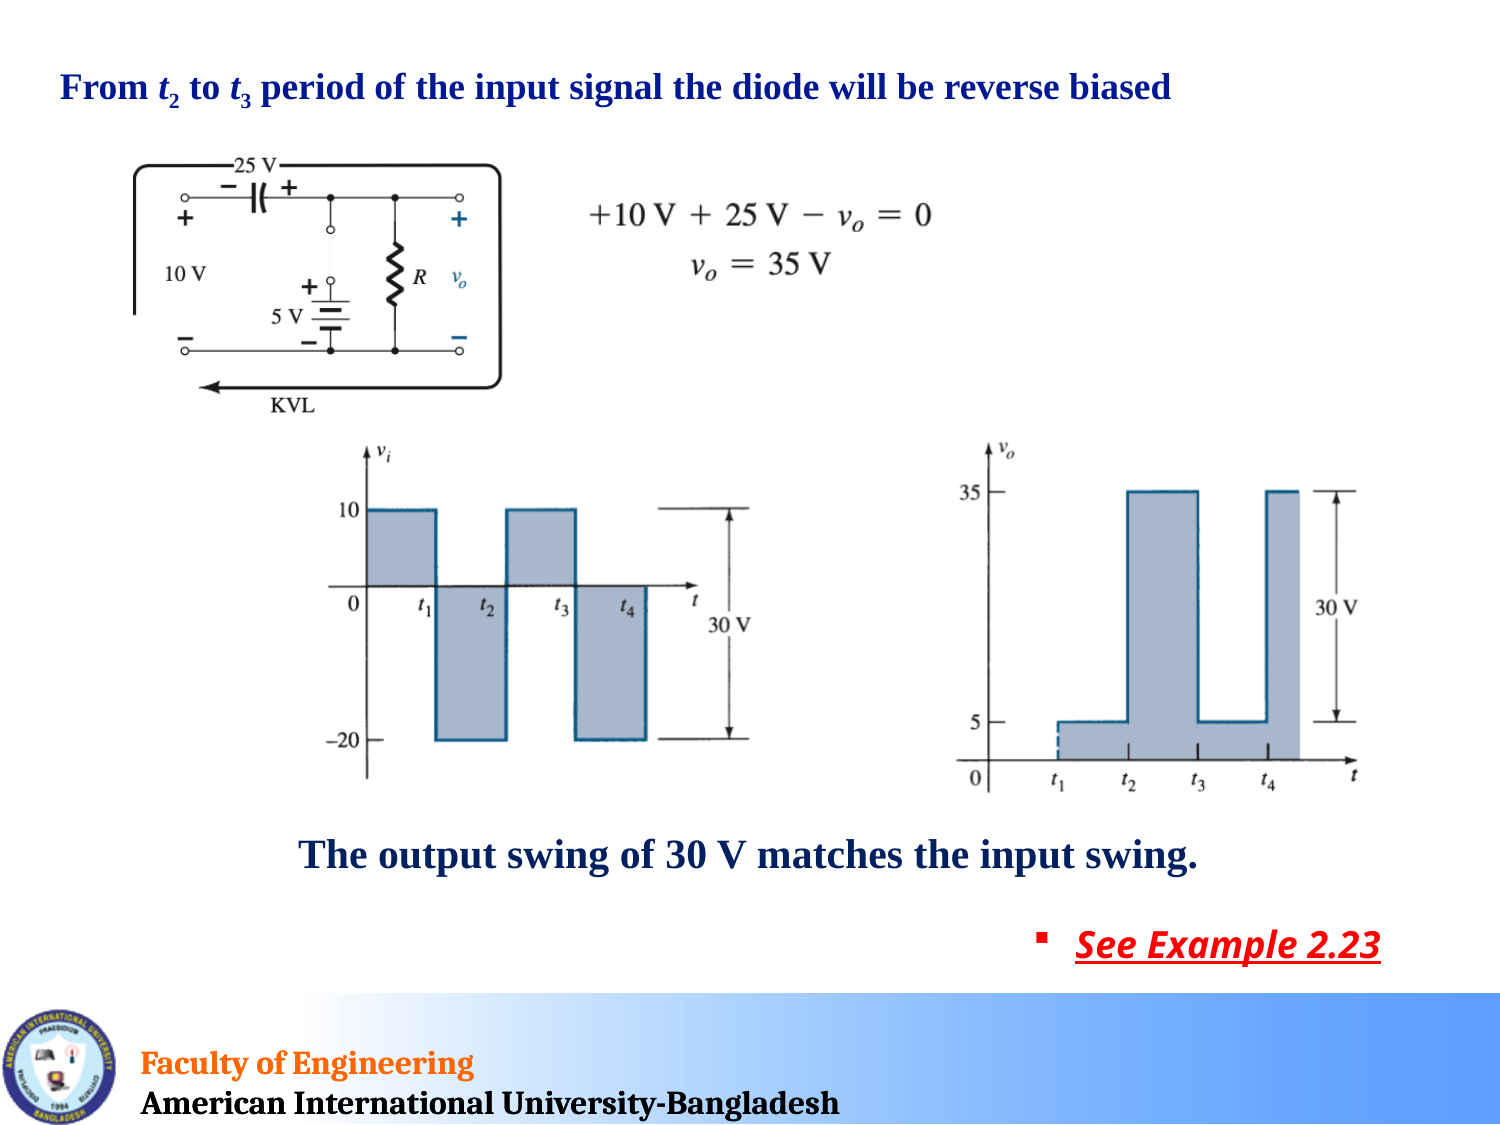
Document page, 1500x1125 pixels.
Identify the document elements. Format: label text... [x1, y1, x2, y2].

picture [546, 178, 954, 306]
text_box See Example 2.23 [1018, 913, 1396, 973]
picture [109, 136, 785, 798]
picture [915, 426, 1391, 798]
picture [0, 1007, 119, 1125]
text_box The output swing of 30 V matches the input swing. [283, 819, 1262, 885]
text_box From t2 to t3 period of the input signal the diode will be reverse biased [45, 54, 1262, 121]
